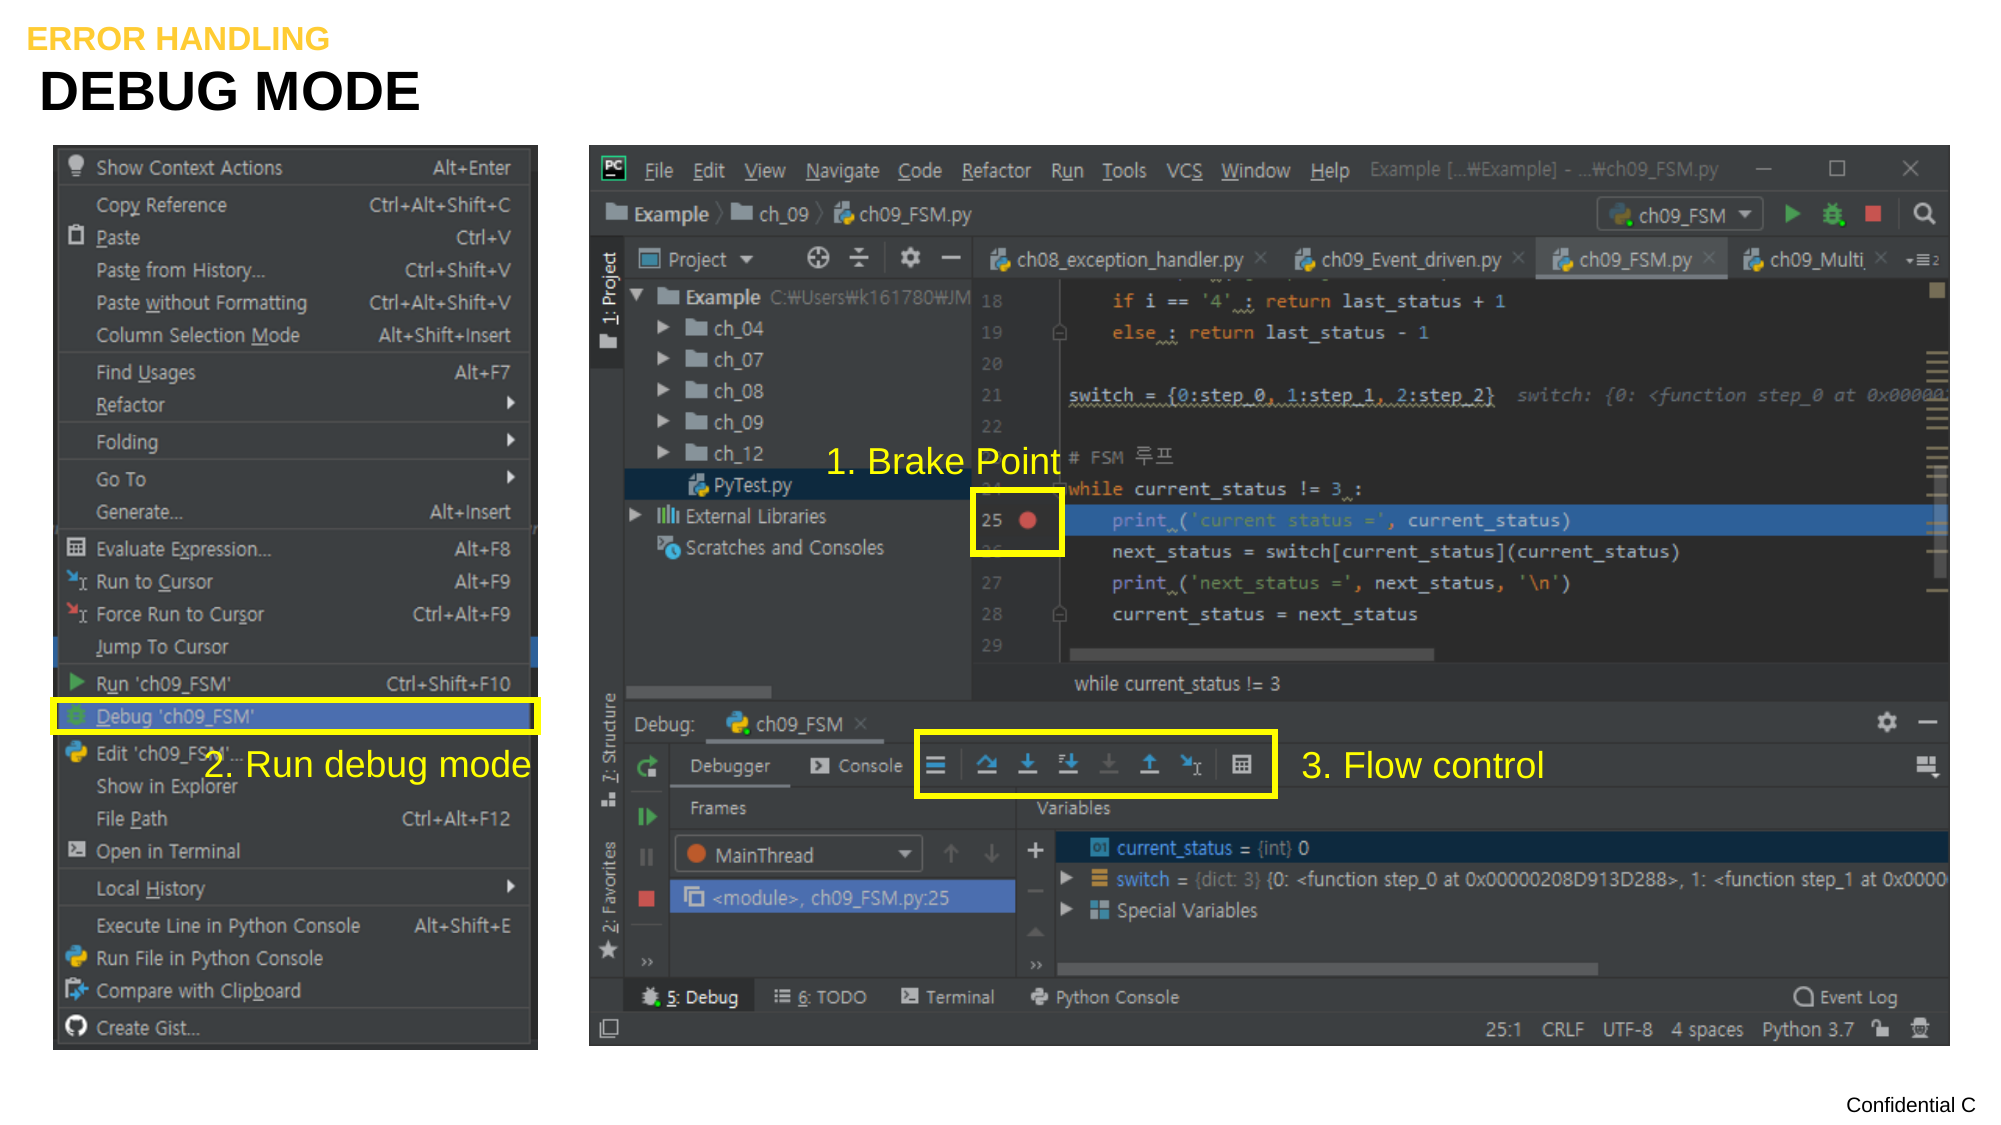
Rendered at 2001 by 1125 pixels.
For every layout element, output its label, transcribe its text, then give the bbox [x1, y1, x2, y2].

title Debug mode [39, 64, 1961, 122]
picture [588, 145, 1950, 1046]
picture [53, 145, 538, 1050]
list Error handling [26, 21, 1948, 58]
